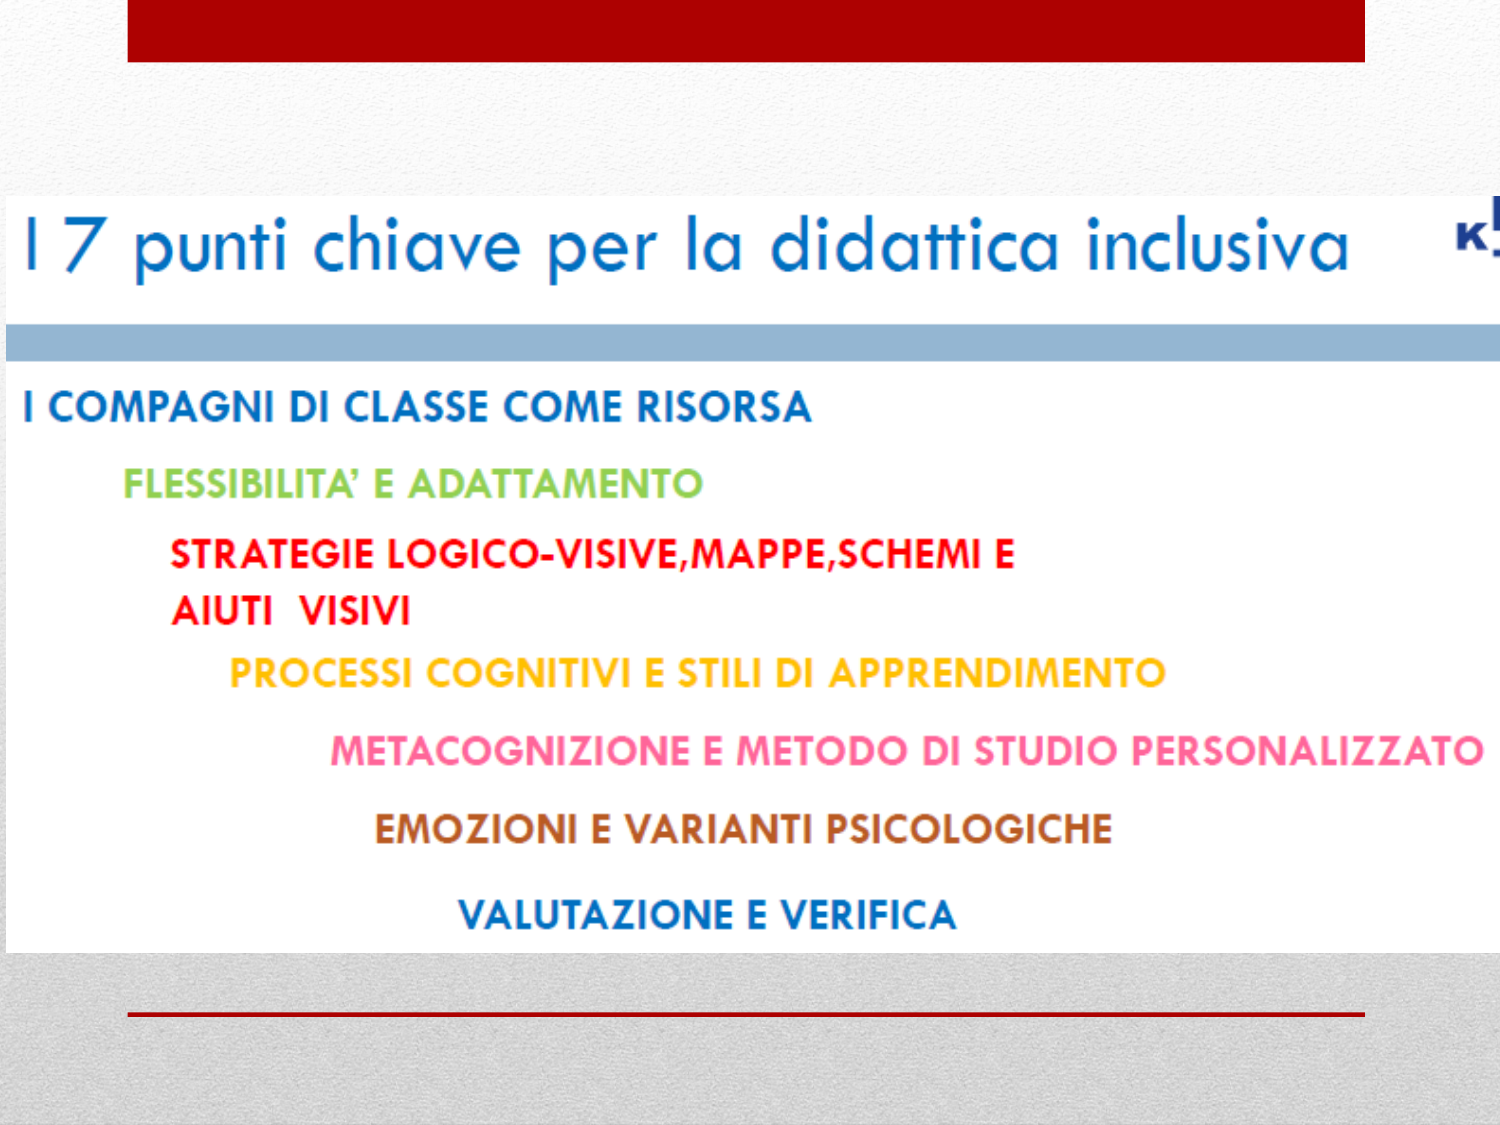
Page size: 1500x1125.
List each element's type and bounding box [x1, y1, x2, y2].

picture [5, 195, 1500, 954]
